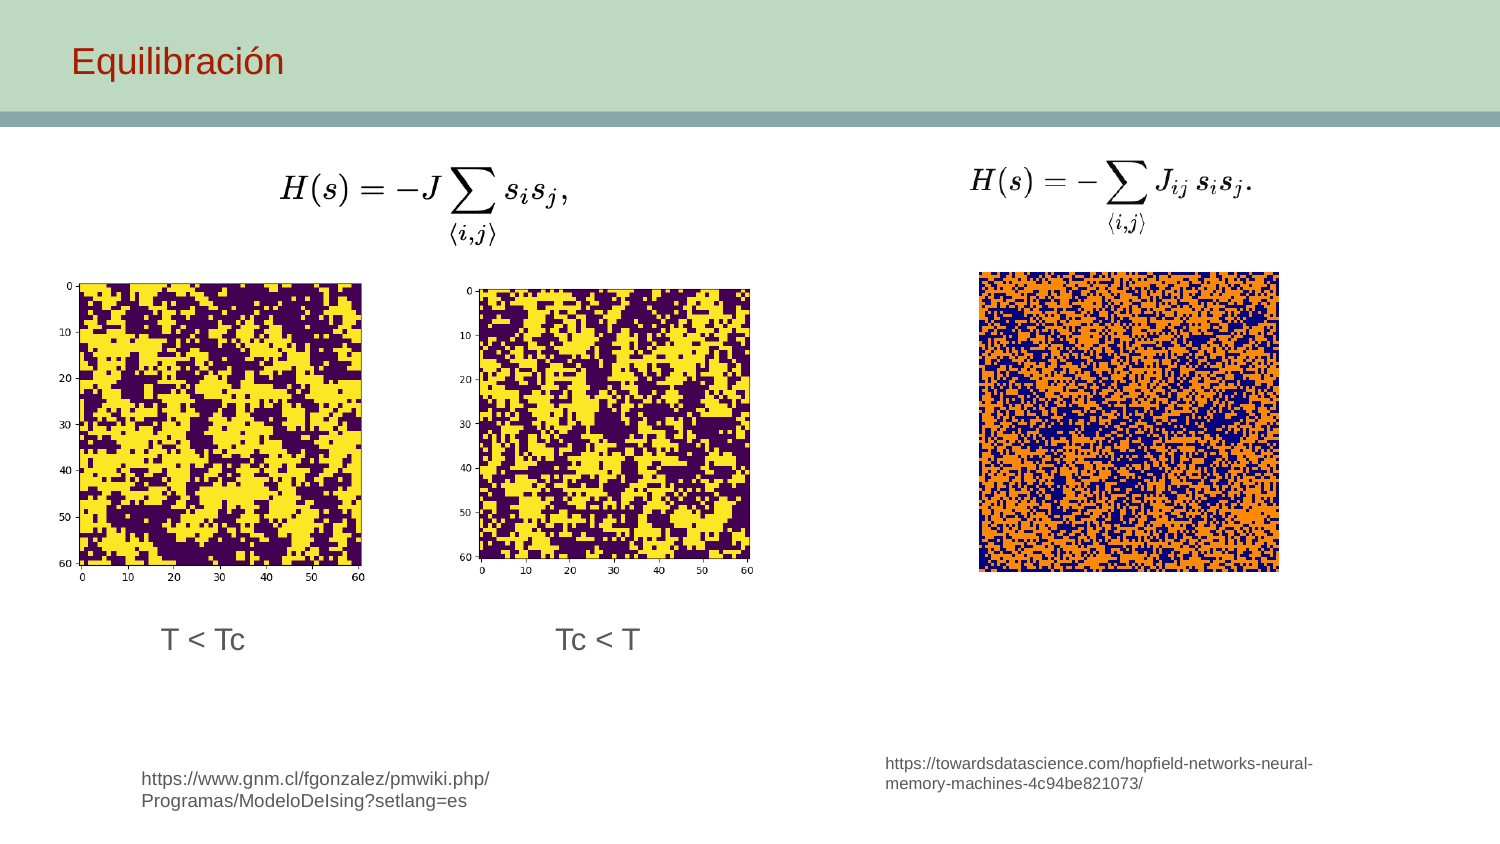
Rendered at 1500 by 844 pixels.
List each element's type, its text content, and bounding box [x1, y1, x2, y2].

picture [979, 272, 1279, 572]
text_box https://towardsdatascience.com/hopfield-networks-neural-memory-machines-4c94be821073/ [870, 738, 1388, 808]
text_box Equilibración [55, 22, 1059, 98]
picture [0, 139, 842, 605]
text_box Tc < T [540, 606, 676, 672]
text_box https://www.gnm.cl/fgonzalez/pmwiki.php/Programas/ModeloDeIsing?setlang=es [126, 751, 613, 827]
text_box [0, 111, 1500, 127]
text_box T < Tc [145, 613, 281, 672]
text_box [0, 0, 1500, 111]
picture [946, 148, 1312, 251]
